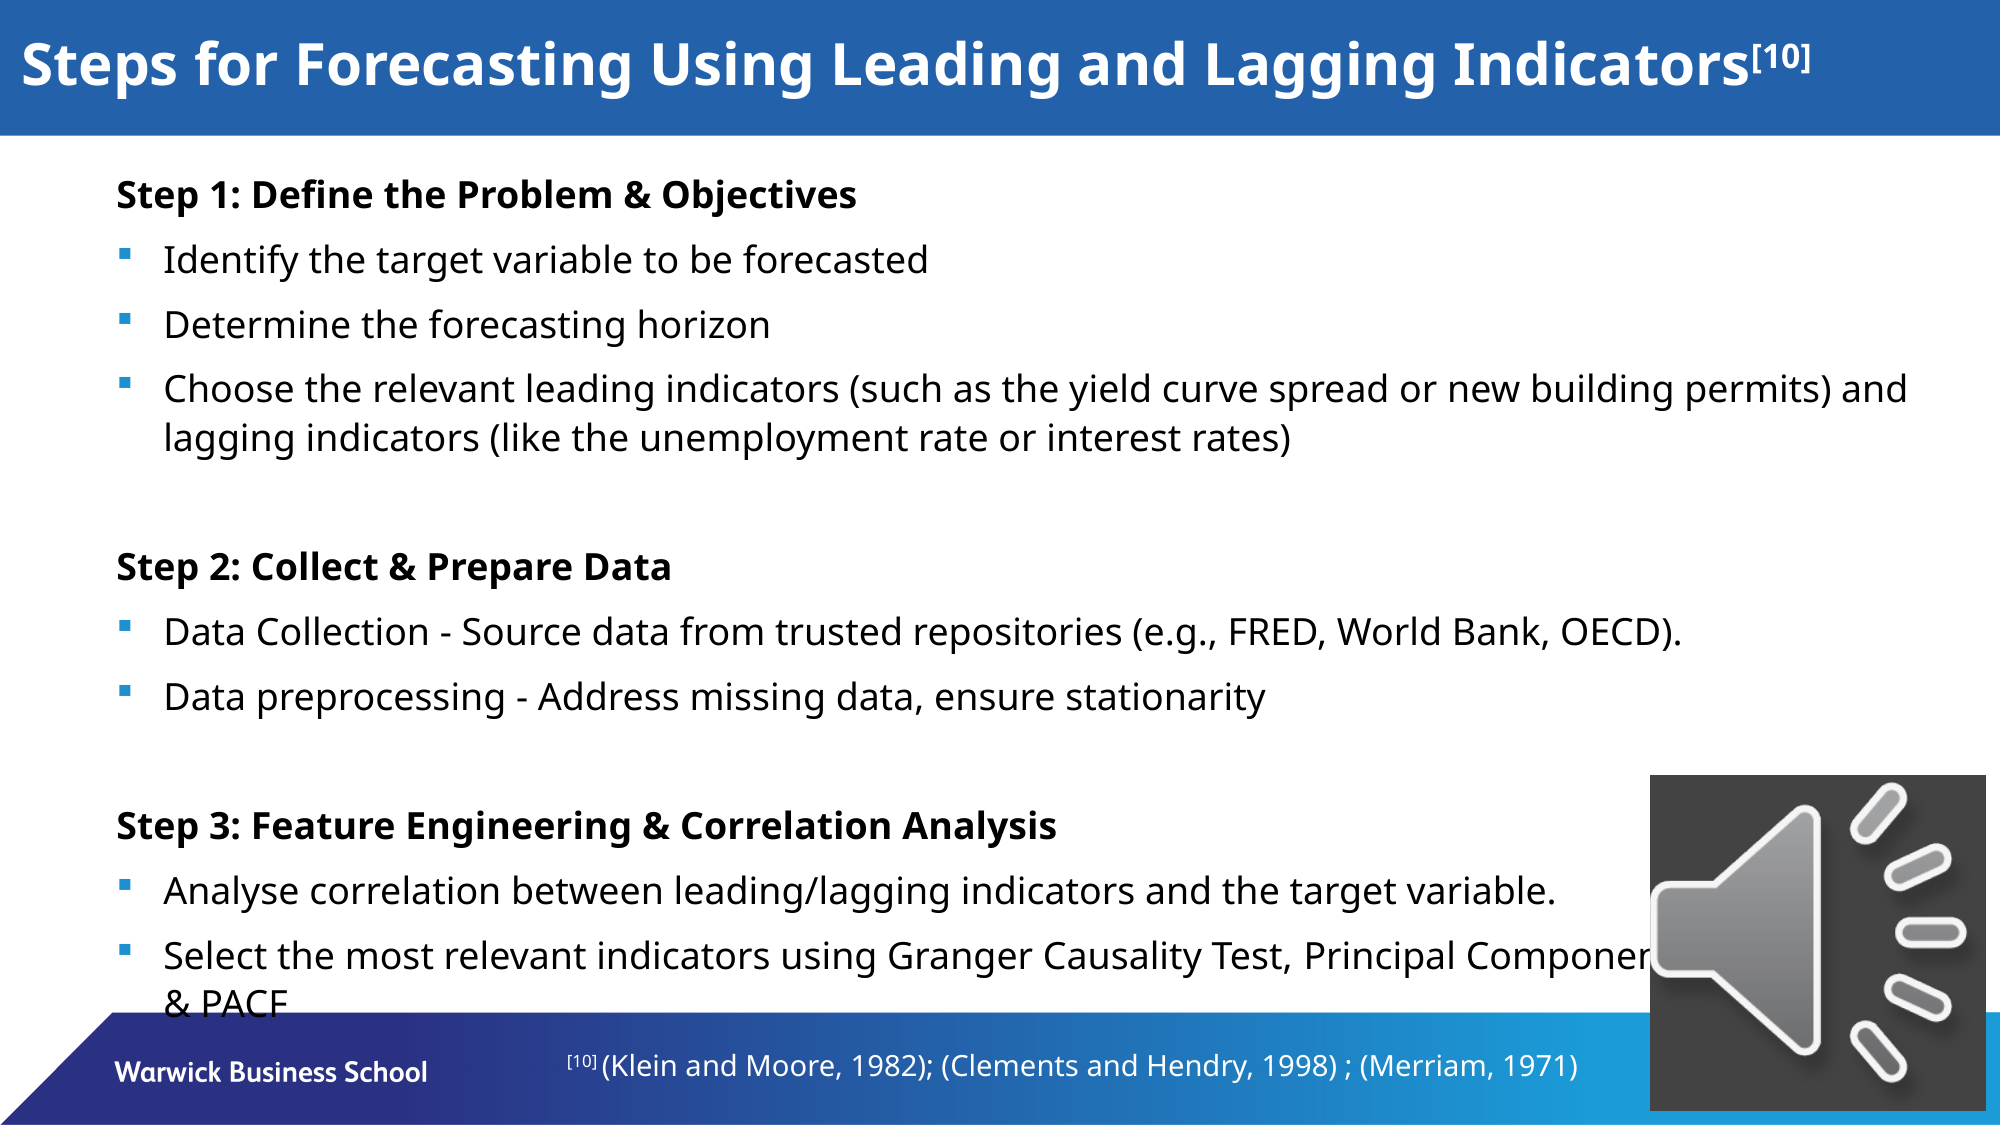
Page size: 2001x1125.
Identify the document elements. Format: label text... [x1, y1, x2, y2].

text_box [0, 0, 2000, 165]
text_box [10] (Klein and Moore, 1982); (Clements and Hendry, 1998) ; (Merriam, 1971) [551, 1039, 1648, 1090]
picture [0, 773, 2000, 1125]
text_box Step 1: Define the Problem & Objectives Identify the target variable to be forecasted Determine the forecasting horizon Choose the relevant leading indicators (such as the yield curve spread or new building permits) and lagging indicators (like the unemployment rate or interest rates) Step 2: Collect & Prepare Data Data Collection - Source data from trusted repositories (e.g., FRED, World Bank, OECD). Data preprocessing - Address missing data, ensure stationarity Step 3: Feature Engineering & Correlation Analysis Analyse correlation between leading/lagging indicators and the target variable. Select the most relevant indicators using Granger Causality Test, Principal Component Analysis , ACF & PACF [101, 165, 1949, 1033]
